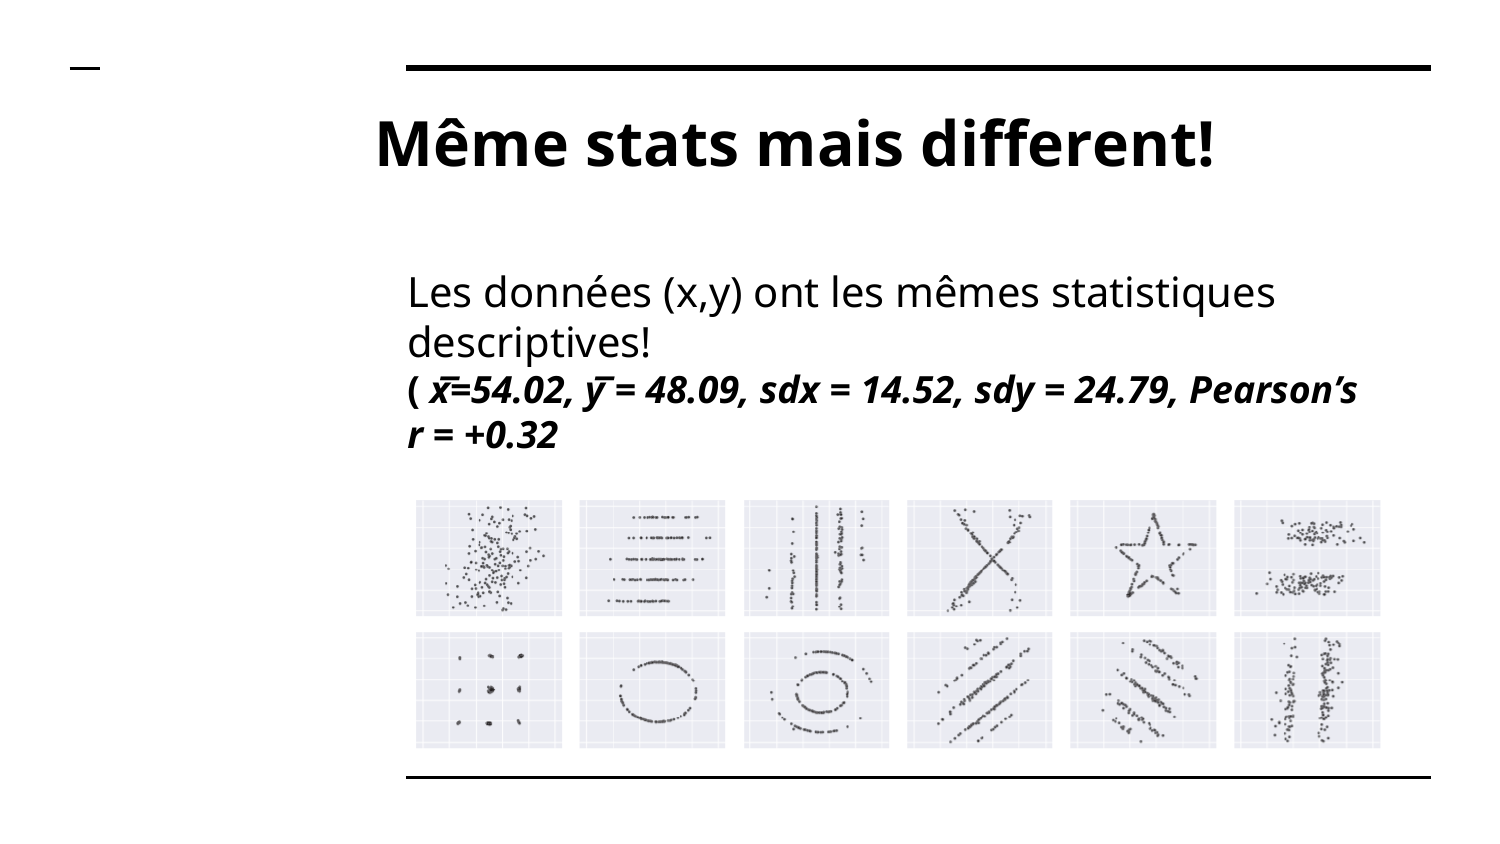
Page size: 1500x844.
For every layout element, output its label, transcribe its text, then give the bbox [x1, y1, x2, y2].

title Même stats mais different! [374, 103, 1225, 256]
list Les données (x,y) ont les mêmes statistiques descriptives! ( x͞=54.02, y͞ = 48.09, sdx = 14.52, sdy = 24.79, Pearson’s r = +0.32 [407, 265, 1368, 458]
picture [412, 496, 1385, 755]
